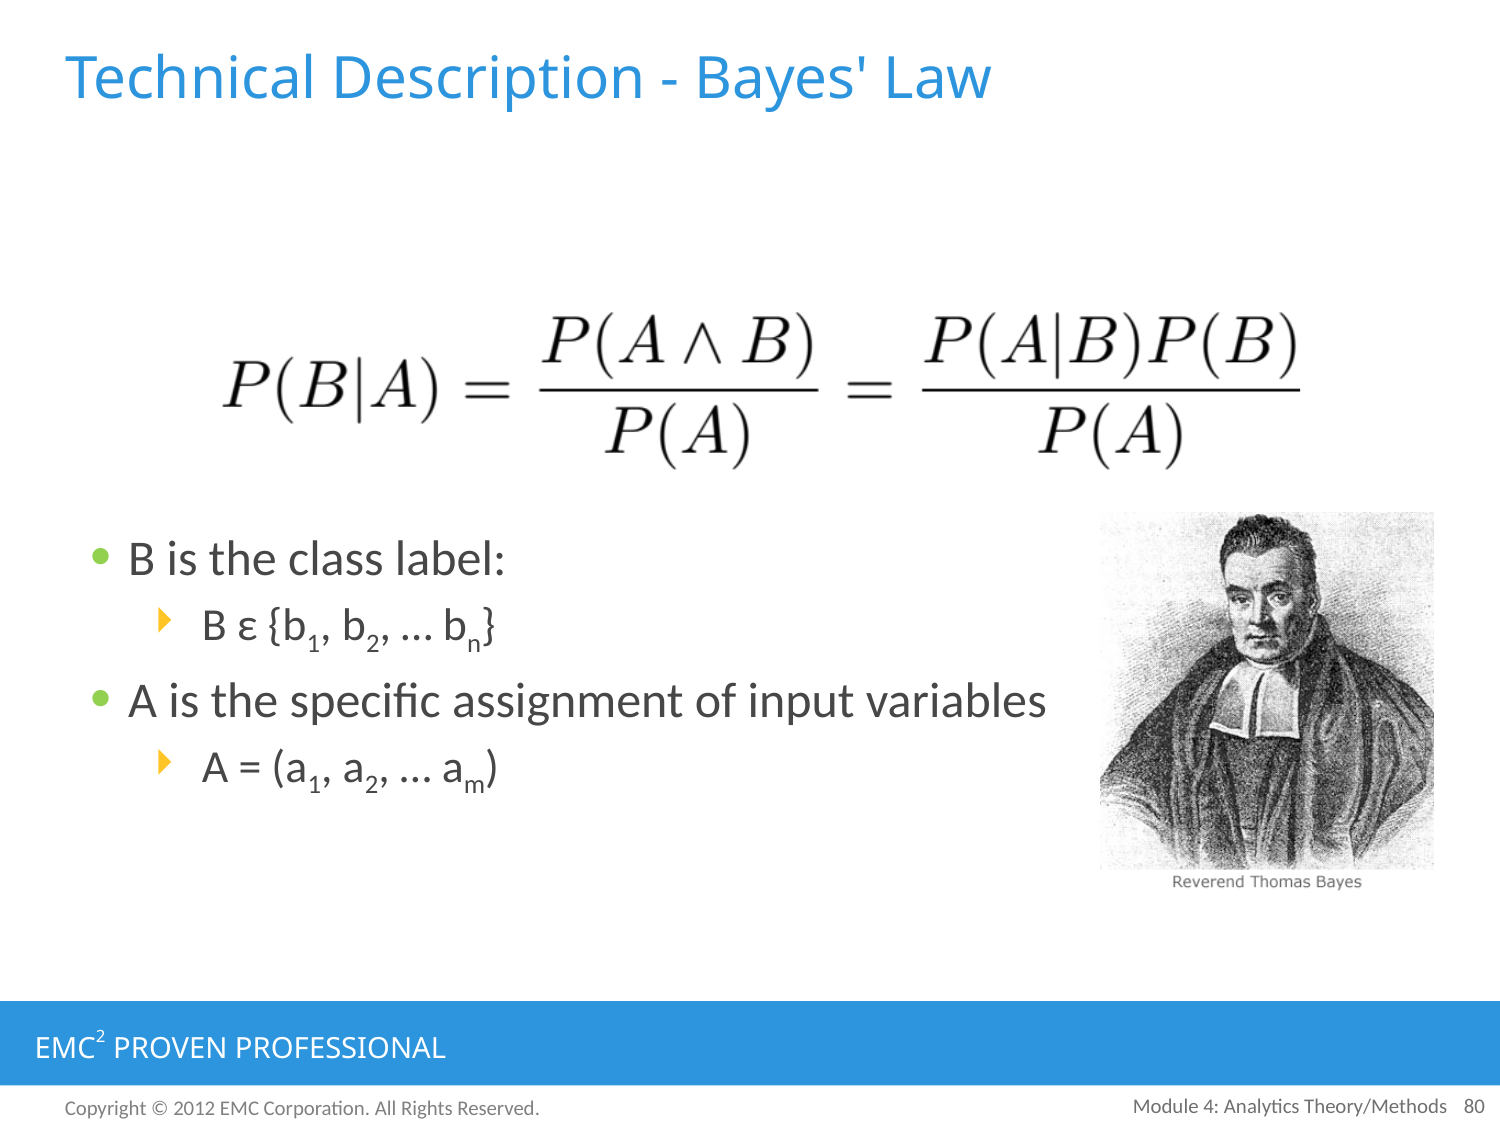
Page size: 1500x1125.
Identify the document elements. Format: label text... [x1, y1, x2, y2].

title Technical Description - Bayes' Law [49, 12, 1438, 138]
slide_number 80 [1463, 1087, 1500, 1125]
footer Module 4: Analytics Theory/Methods [774, 1087, 1463, 1125]
list B is the class label: B ε {b1, b2, … bn} A is the specific assignment of input variables A = (a1, a2, … am) [74, 517, 1426, 1006]
picture [221, 311, 1301, 470]
picture [1099, 512, 1434, 897]
